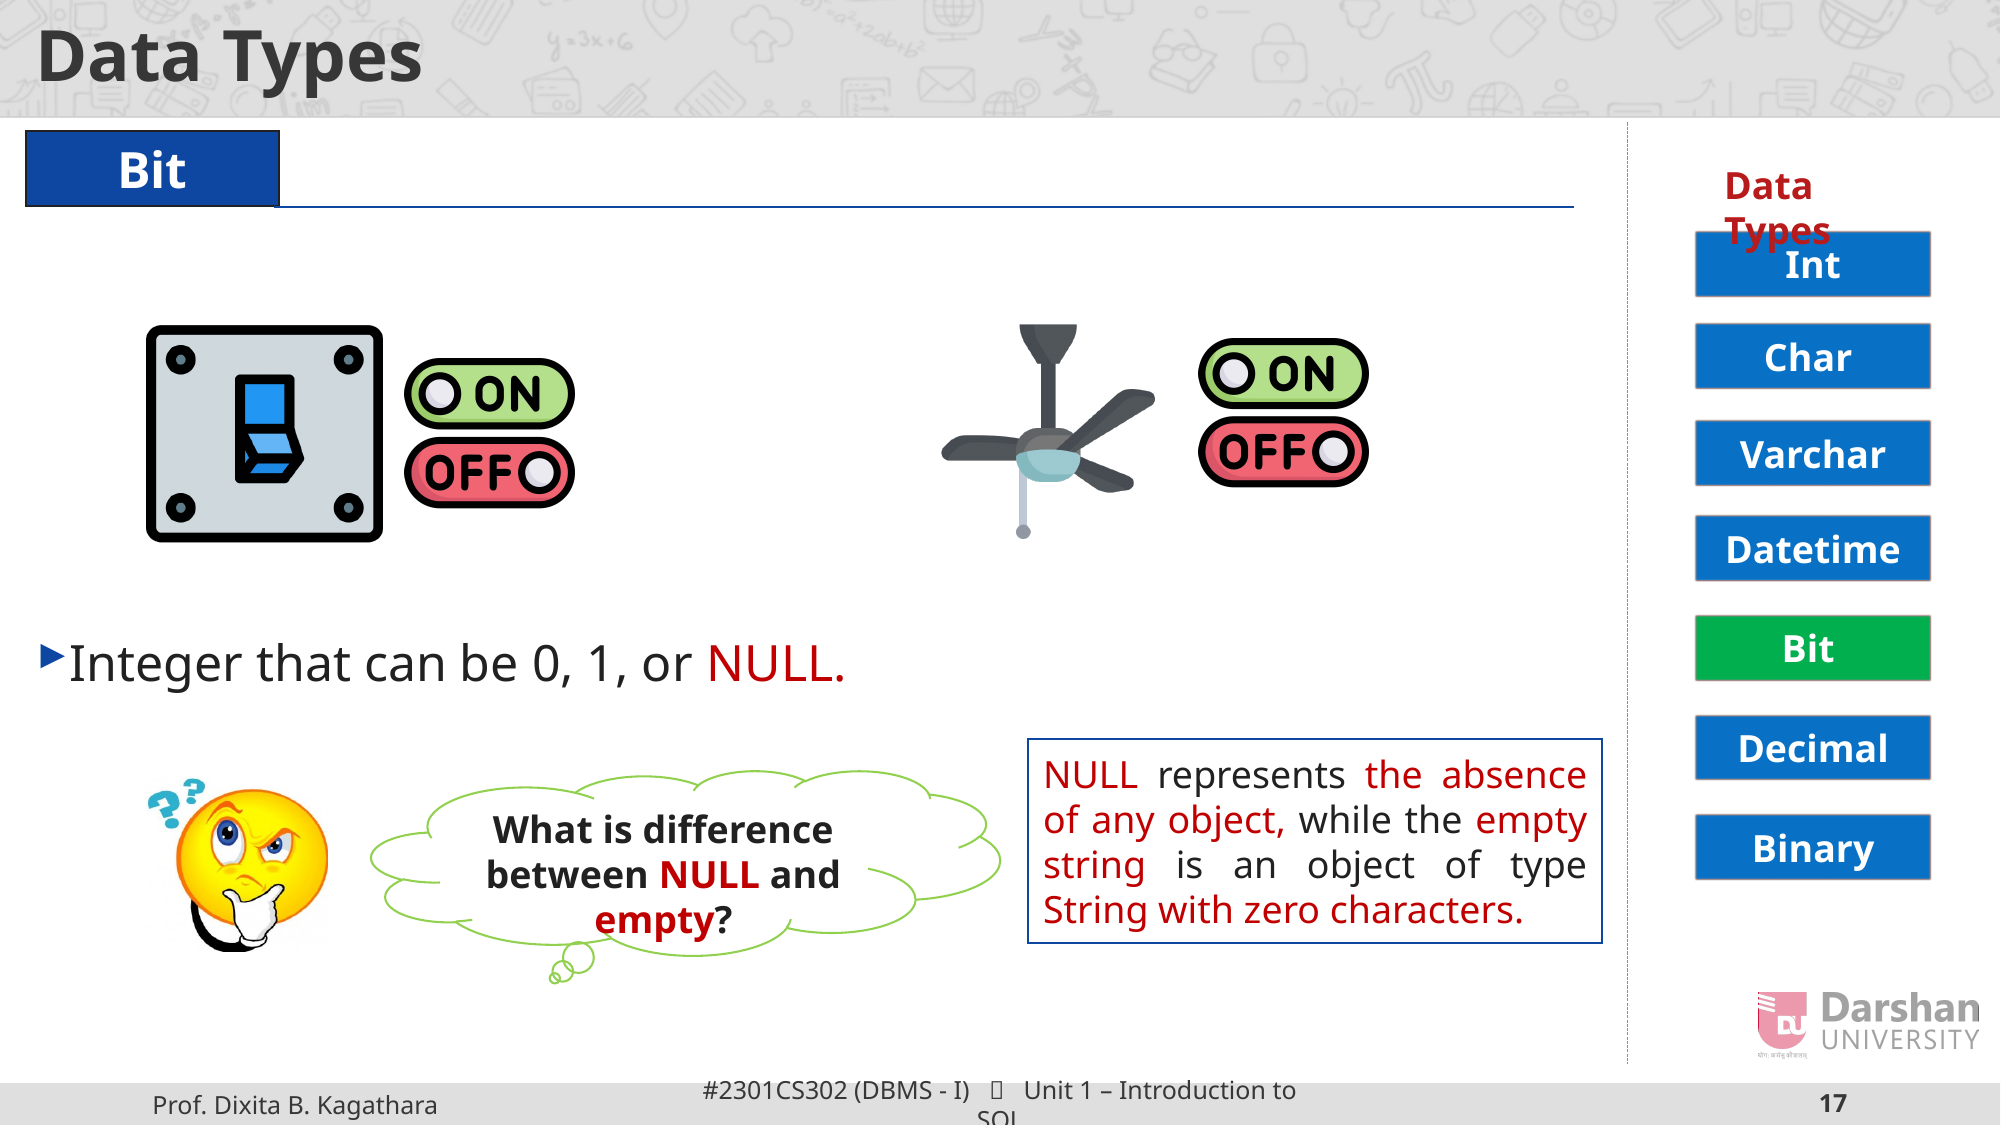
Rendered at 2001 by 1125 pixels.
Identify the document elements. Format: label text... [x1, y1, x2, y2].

title Data Types [0, 0, 2000, 117]
text_box Bit [1697, 617, 1929, 679]
picture [404, 347, 575, 519]
picture [934, 317, 1162, 546]
text_box Select into [1758, 992, 1979, 1059]
text_box Data Types [1709, 154, 1917, 260]
text_box NULL represents the absence of any object, while the empty string is an object of type String with zero characters. [1027, 738, 1603, 944]
text_box Decimal [1697, 717, 1929, 778]
picture [1198, 327, 1369, 498]
text_box What is difference between NULL and empty? [369, 770, 1002, 985]
text_box Bit [25, 130, 280, 207]
picture [146, 315, 383, 552]
text_box Binary [1697, 816, 1929, 878]
text_box Varchar [1697, 422, 1929, 484]
text_box Datetime [1697, 517, 1929, 579]
text_box Int [1697, 233, 1929, 295]
picture [146, 777, 328, 952]
list Integer that can be 0, 1, or NULL. [21, 141, 1606, 1059]
text_box Char [1697, 325, 1929, 387]
